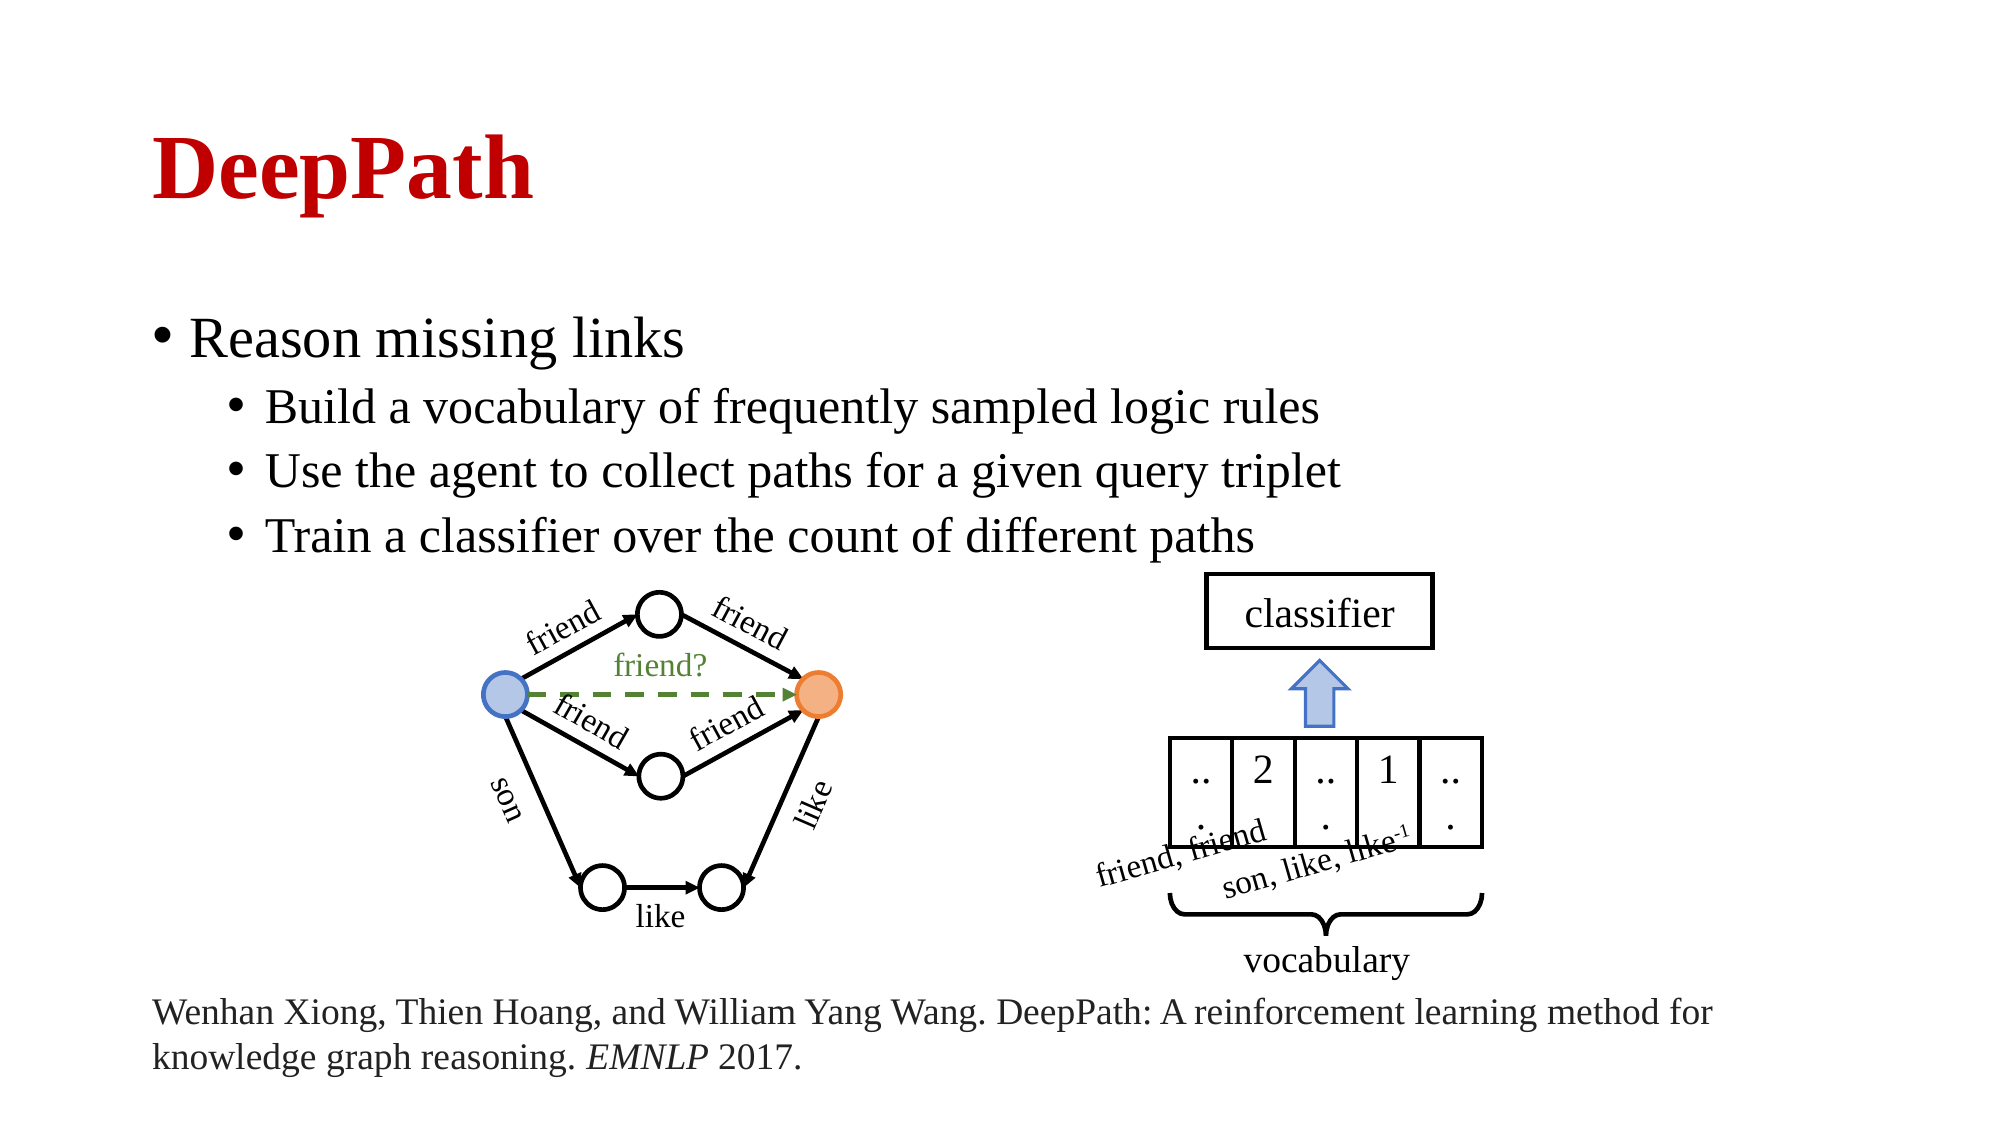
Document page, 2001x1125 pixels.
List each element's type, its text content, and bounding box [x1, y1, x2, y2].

text_box vocabulary [1221, 927, 1433, 979]
text_box [1169, 892, 1483, 927]
list Reason missing links Build a vocabulary of frequently sampled logic rules Use the agent to collect paths for a given query triplet Train a classifier over the count of different paths [137, 299, 1863, 979]
table_header ... [1422, 740, 1480, 845]
title DeepPath [137, 59, 1863, 278]
text_box son, like, like-1 [1195, 800, 1440, 893]
text_box [1288, 658, 1351, 728]
table_header 1 [1359, 740, 1417, 818]
text_box classifier [1206, 573, 1434, 649]
table_header 2 [1234, 740, 1293, 806]
text_box friend, friend [1056, 791, 1304, 911]
table_header ... [1172, 740, 1230, 824]
text_box Wenhan Xiong, Thien Hoang, and William Yang Wang. DeepPath: A reinforcement learning method for knowledge graph reasoning. EMNLP 2017. [137, 979, 1863, 1085]
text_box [483, 592, 841, 943]
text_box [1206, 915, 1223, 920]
table_header ... [1297, 740, 1355, 834]
